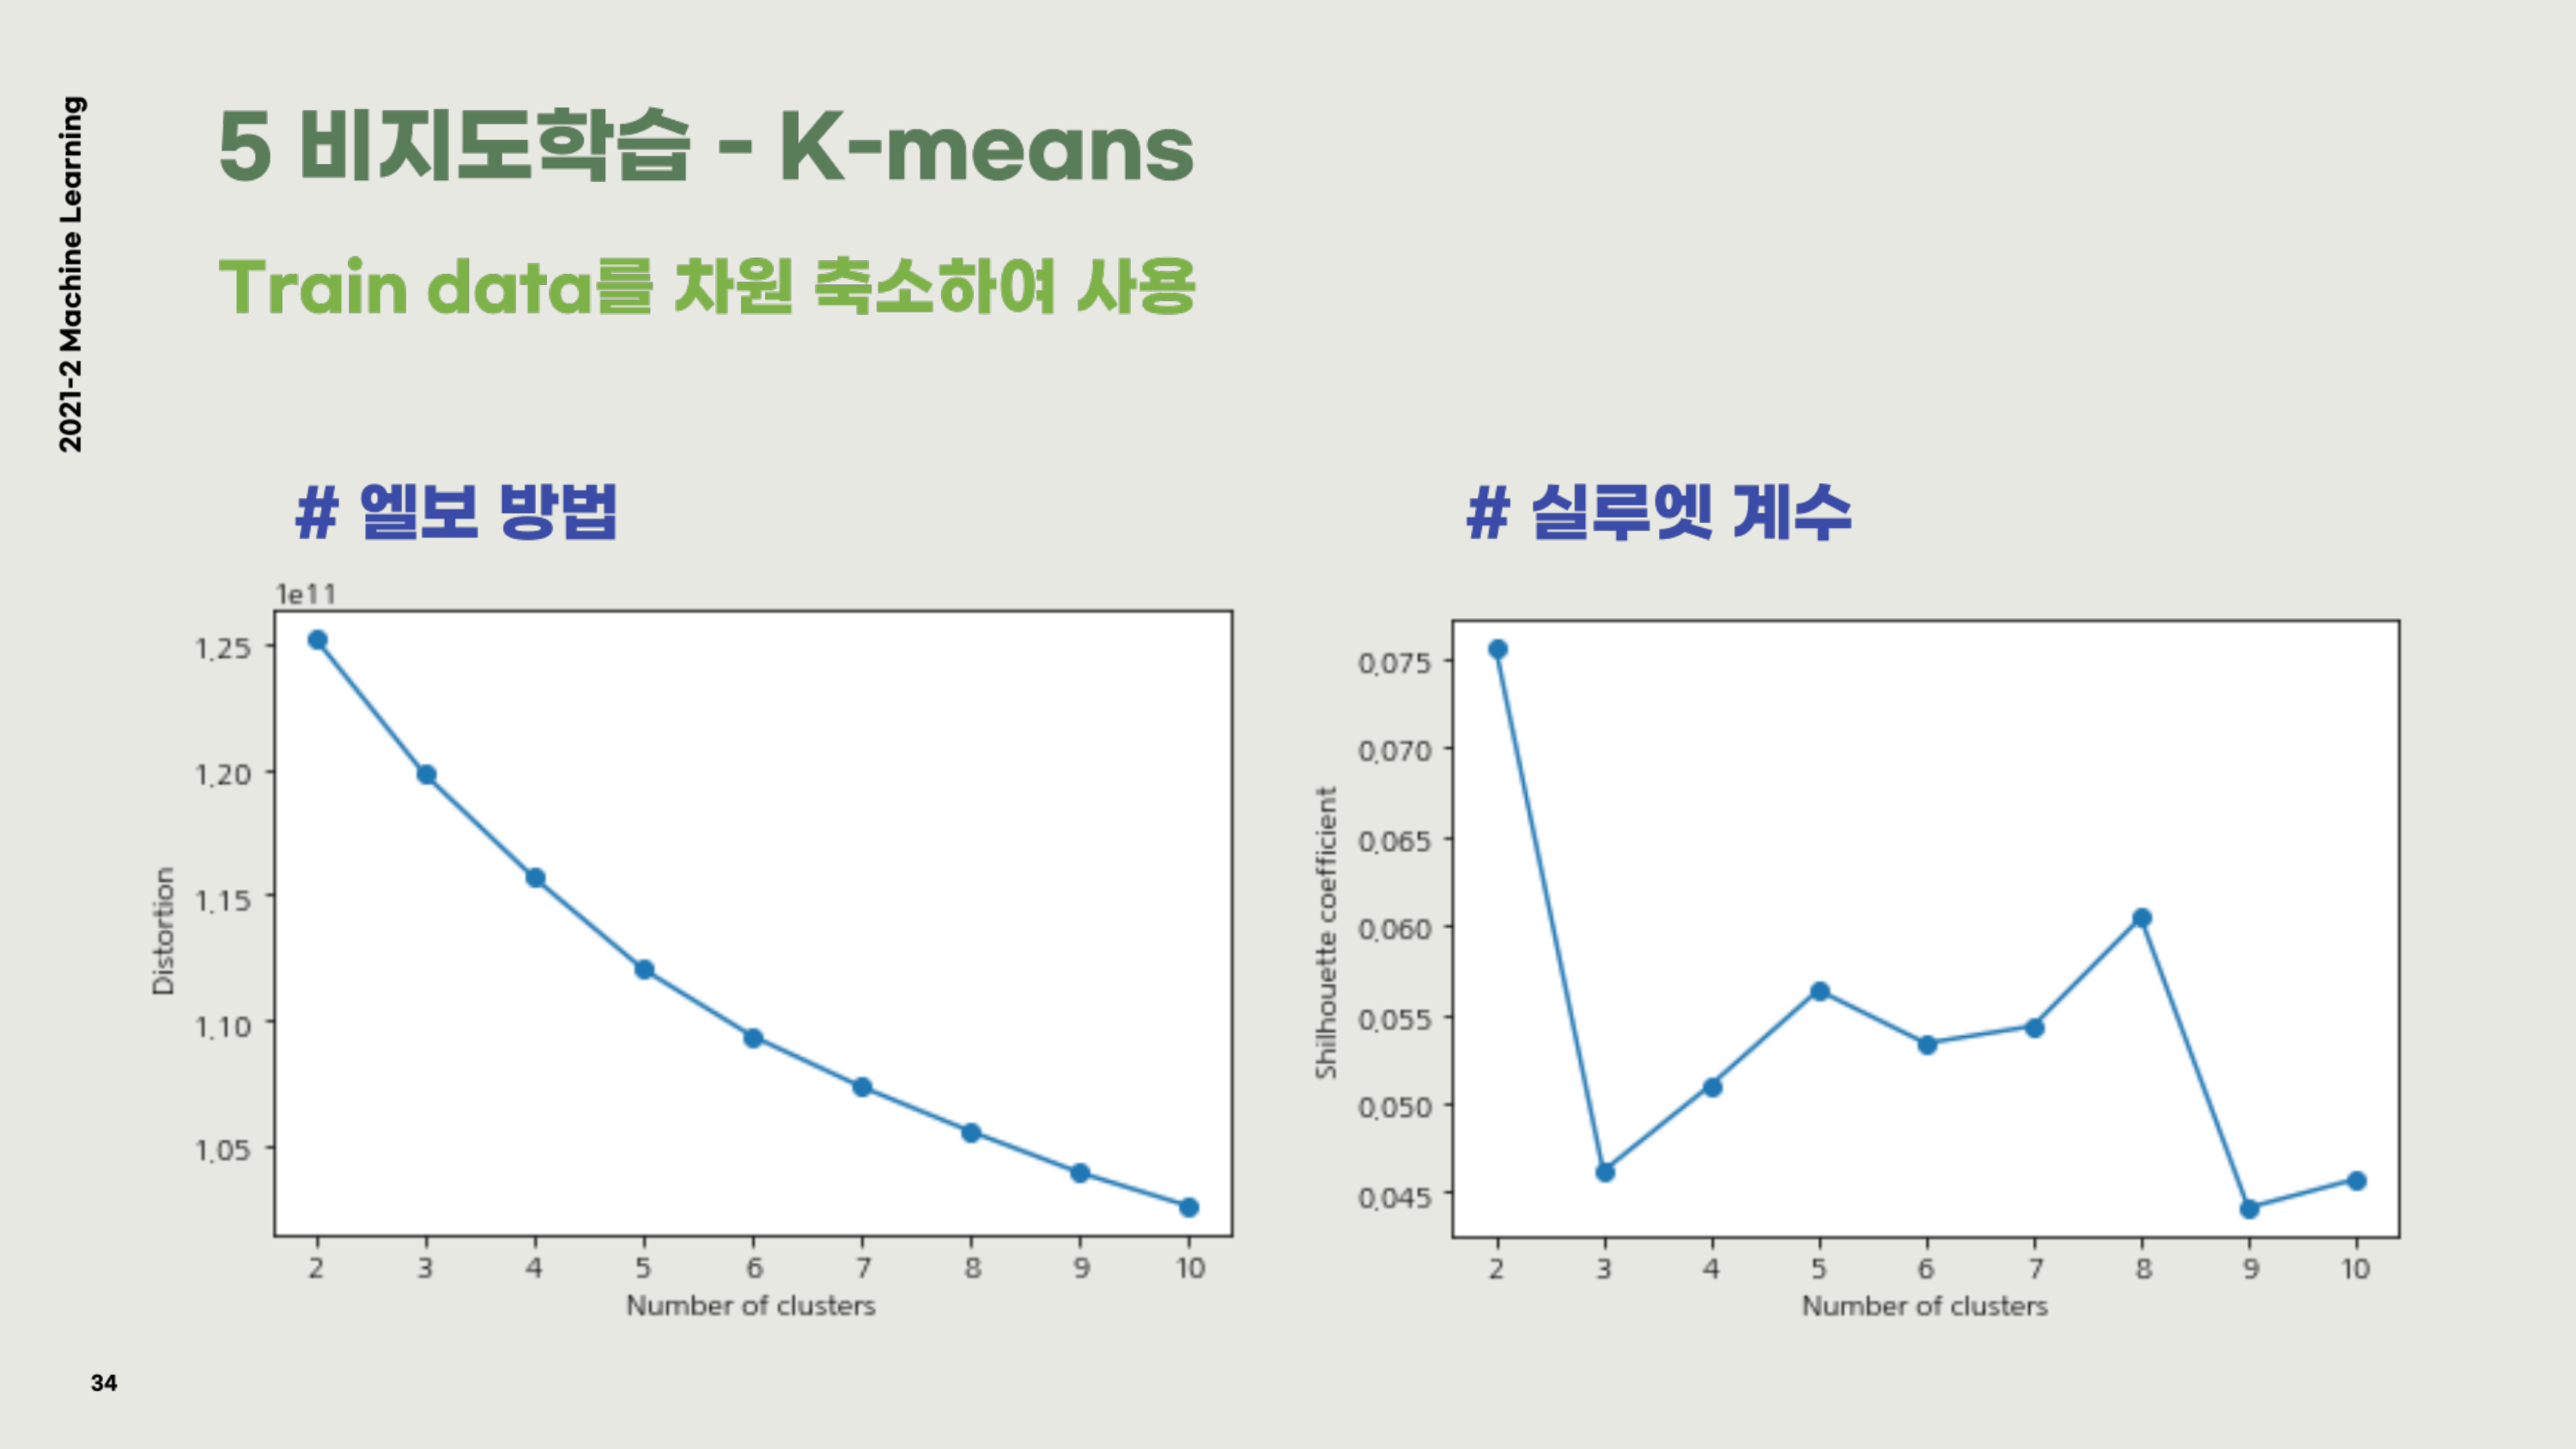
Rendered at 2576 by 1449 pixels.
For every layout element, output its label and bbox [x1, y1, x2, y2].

picture [1455, 464, 1885, 593]
picture [88, 1368, 129, 1409]
text_box [1298, 603, 2419, 1338]
picture [0, 82, 1236, 494]
text_box [133, 564, 1252, 1338]
picture [283, 464, 652, 564]
